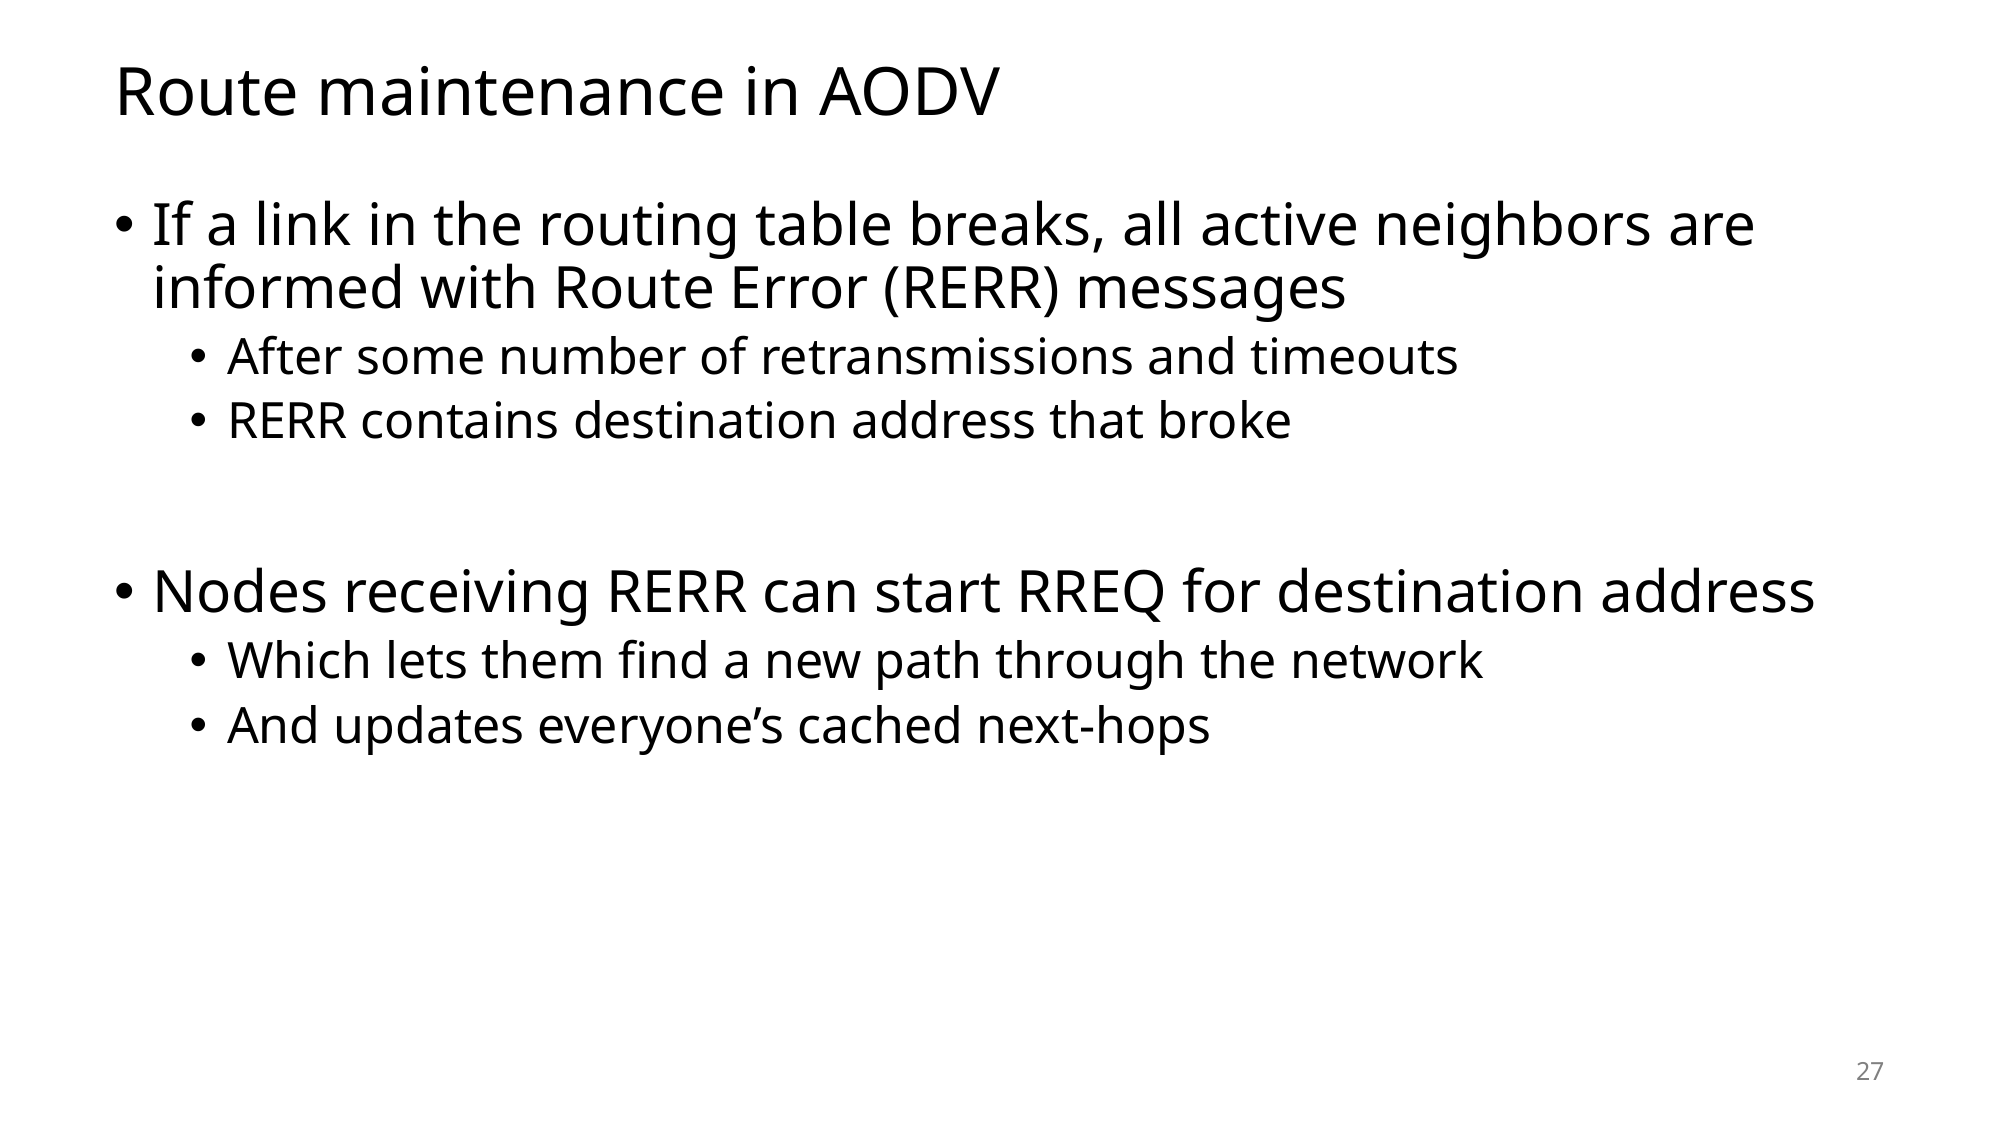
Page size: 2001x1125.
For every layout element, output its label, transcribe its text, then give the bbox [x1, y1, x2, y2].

slide_number 27 [1749, 1042, 1900, 1103]
title Route maintenance in AODV [99, 37, 1900, 150]
list If a link in the routing table breaks, all active neighbors are informed with Route Error (RERR) messages After some number of retransmissions and timeouts RERR contains destination address that broke Nodes receiving RERR can start RREQ for destination address Which lets them find a new path through the network And updates everyone’s cached next-hops [99, 187, 1900, 1013]
